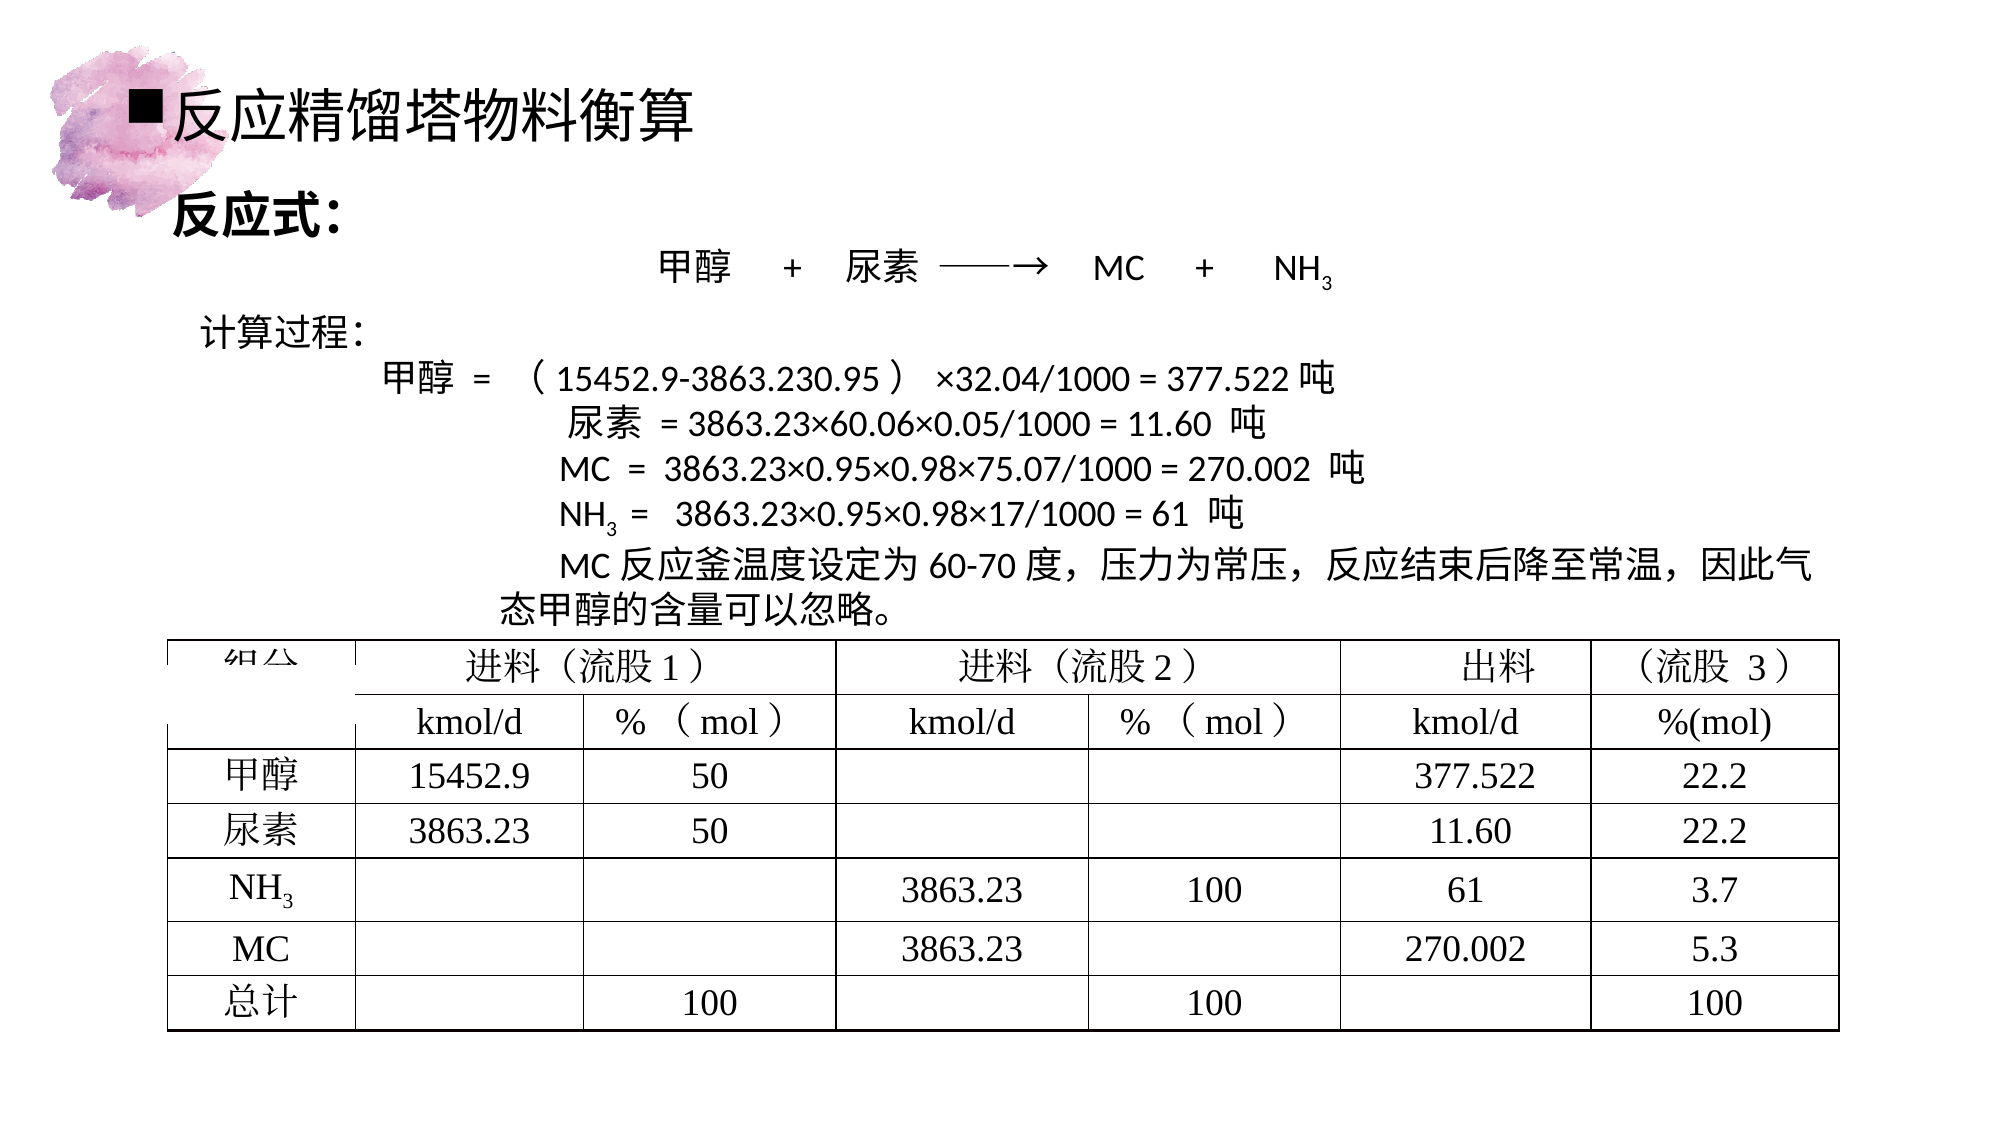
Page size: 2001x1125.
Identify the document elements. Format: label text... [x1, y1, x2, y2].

table_cell 3.7 [1592, 859, 1838, 921]
table_cell 甲醇 [168, 750, 355, 803]
text_box 计算过程： 甲醇 = （15452.9-3863.230.95）×32.04/1000 = 377.522吨 尿素 = 3863.23×60.06×0.05/1000 = 11.60 吨 MC = 3863.23×0.95×0.98×75.07/1000 = 270.002 吨 NH3 = 3863.23×0.95×0.98×17/1000 = 61 吨 MC反应釜温度设定为60-70度，压力为常压，反应结束后降至常温，因此气态甲醇的含量可以忽略。 [184, 302, 1856, 638]
table_cell NH3 [168, 859, 355, 921]
table_cell kmol/d [356, 695, 583, 748]
table_cell 尿素 [168, 804, 355, 857]
table_cell 22.2 [1592, 804, 1838, 857]
table_cell 270.002 [1341, 922, 1590, 975]
table_cell kmol/d [837, 695, 1088, 748]
table_header 出料 [1341, 641, 1590, 694]
table_cell 377.522 [1341, 750, 1590, 803]
table_cell %（mol） [584, 695, 835, 748]
table_cell [356, 976, 583, 1029]
table_cell [584, 922, 835, 975]
table_cell [1089, 922, 1340, 975]
table_cell 50 [584, 804, 835, 857]
table_cell 61 [1341, 859, 1590, 921]
table_cell kmol/d [1341, 695, 1590, 748]
text_box 反应精馏塔物料衡算 [229, 71, 754, 157]
table_cell 11.60 [1341, 804, 1590, 857]
table_cell MC [168, 922, 355, 975]
table_header 进料（流股2） [837, 641, 1340, 694]
table_cell 100 [1592, 976, 1838, 1029]
table_cell 100 [584, 976, 835, 1029]
table_cell 3863.23 [837, 922, 1088, 975]
table_cell 3863.23 [356, 804, 583, 857]
table_cell 总计 [168, 976, 355, 1029]
table_cell [584, 859, 835, 921]
table_cell [837, 804, 1088, 857]
table_cell [1089, 750, 1340, 803]
table_header 组分 [168, 641, 355, 665]
table_cell 22.2 [1592, 750, 1838, 803]
table_cell [837, 750, 1088, 803]
table_cell 100 [1089, 976, 1340, 1029]
table_cell 100 [1089, 859, 1340, 921]
table_cell %（mol） [1089, 695, 1340, 748]
table_cell 15452.9 [356, 750, 583, 803]
text_box 反应式： 甲醇 + 尿素 ——→ MC + NH3 [157, 175, 1833, 302]
table_cell [356, 922, 583, 975]
table_cell 3863.23 [837, 859, 1088, 921]
table_cell %(mol) [1592, 695, 1838, 748]
table_cell [168, 724, 355, 748]
table_header 进料（流股1） [356, 641, 835, 694]
table_cell [1341, 976, 1590, 1029]
table_cell [1089, 804, 1340, 857]
table_cell 5.3 [1592, 922, 1838, 975]
table_header （流股 3） [1592, 641, 1838, 694]
table_cell [837, 976, 1088, 1029]
picture [50, 45, 229, 217]
table_cell 50 [584, 750, 835, 803]
table_cell [356, 859, 583, 921]
